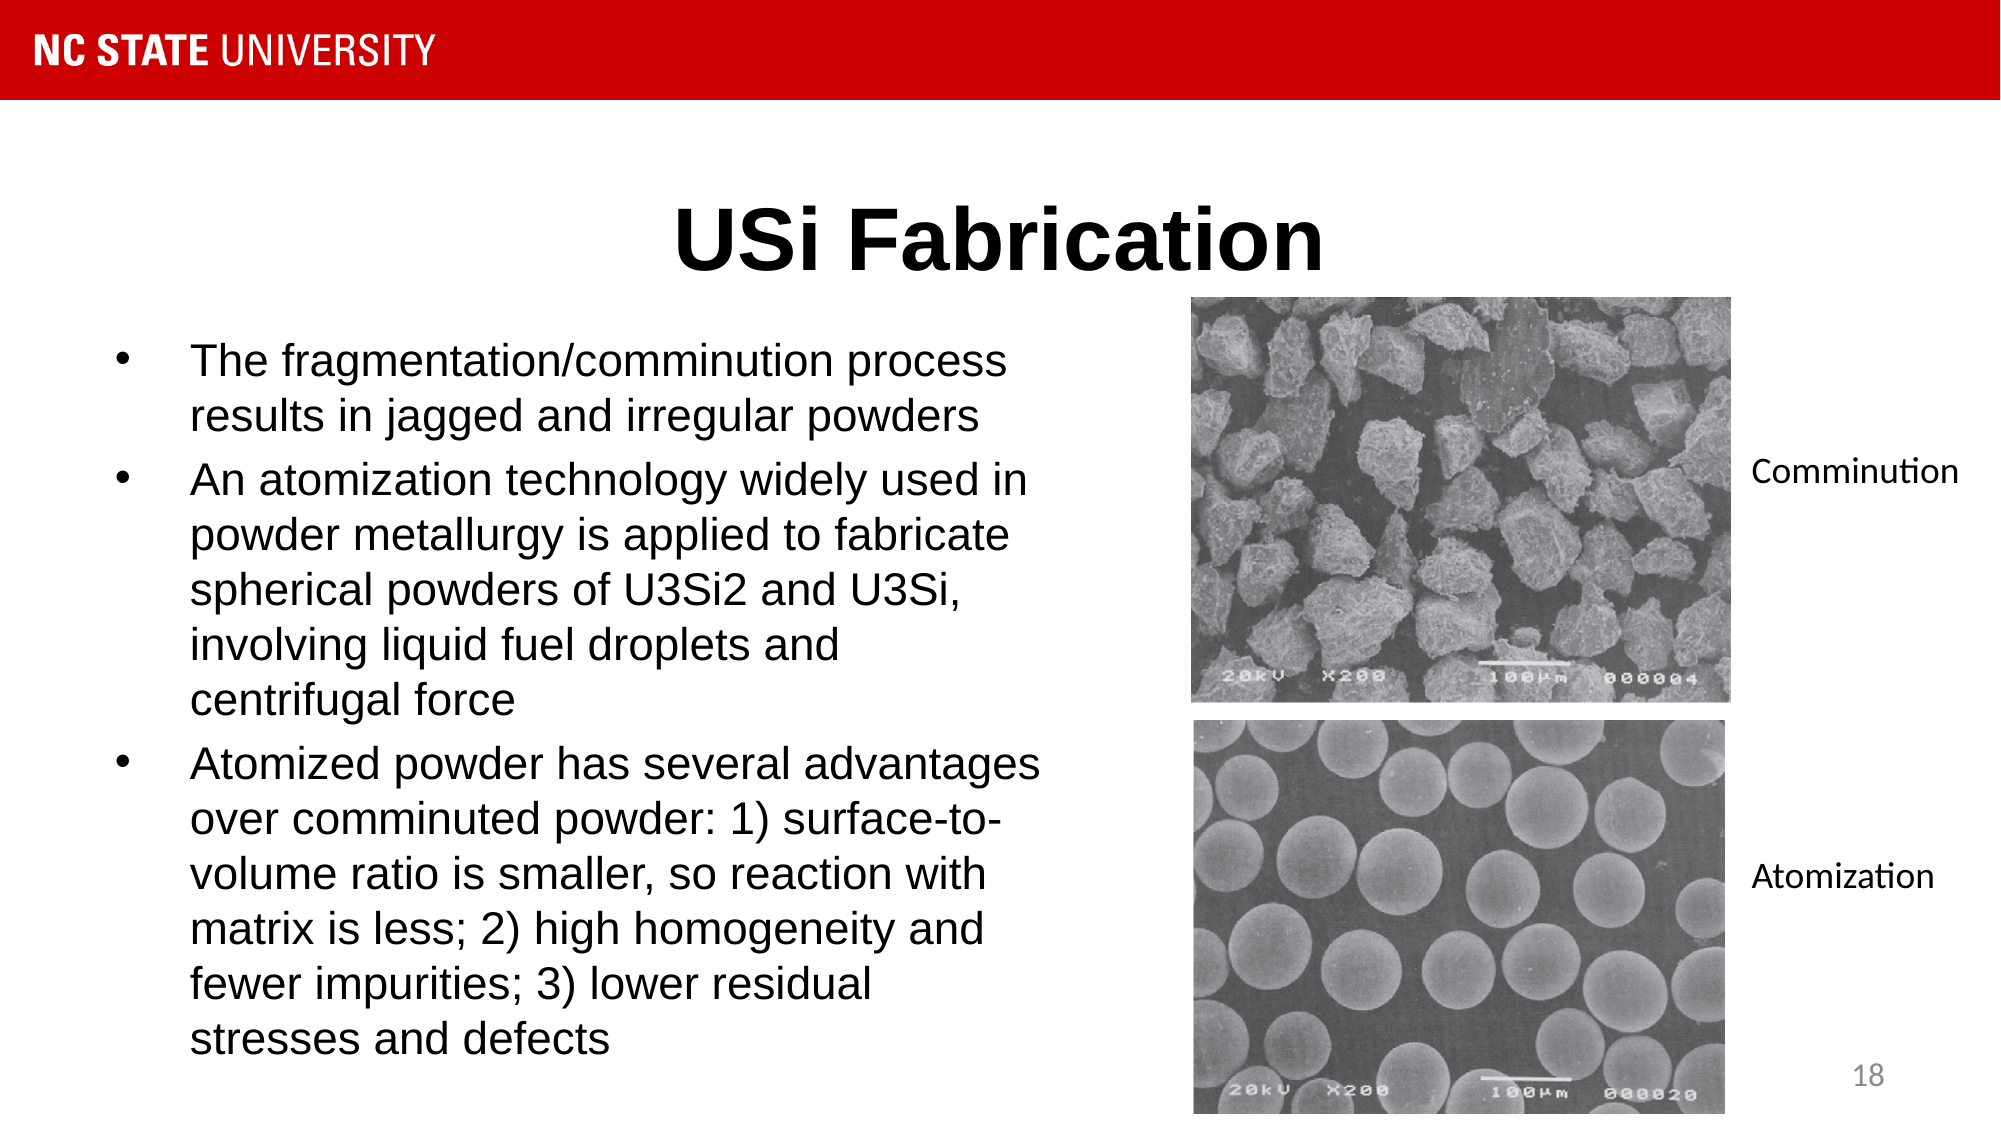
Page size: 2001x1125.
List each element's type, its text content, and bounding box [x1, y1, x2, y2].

title USi Fabrication [99, 147, 1900, 323]
picture [0, 0, 2001, 100]
list The fragmentation/comminution process results in jagged and irregular powders An atomization technology widely used in powder metallurgy is applied to fabricate spherical powders of U3Si2 and U3Si, involving liquid fuel droplets and centrifugal force Atomized powder has several advantages over comminuted powder: 1) surface-to-volume ratio is smaller, so reaction with matrix is less; 2) high homogeneity and fewer impurities; 3) lower residual stresses and defects [99, 322, 1064, 1005]
text_box Atomization [1742, 843, 1984, 904]
slide_number 18 [1742, 1042, 1900, 1103]
text_box Comminution [1757, 438, 1984, 499]
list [1173, 286, 1752, 713]
picture [1185, 711, 1738, 1122]
